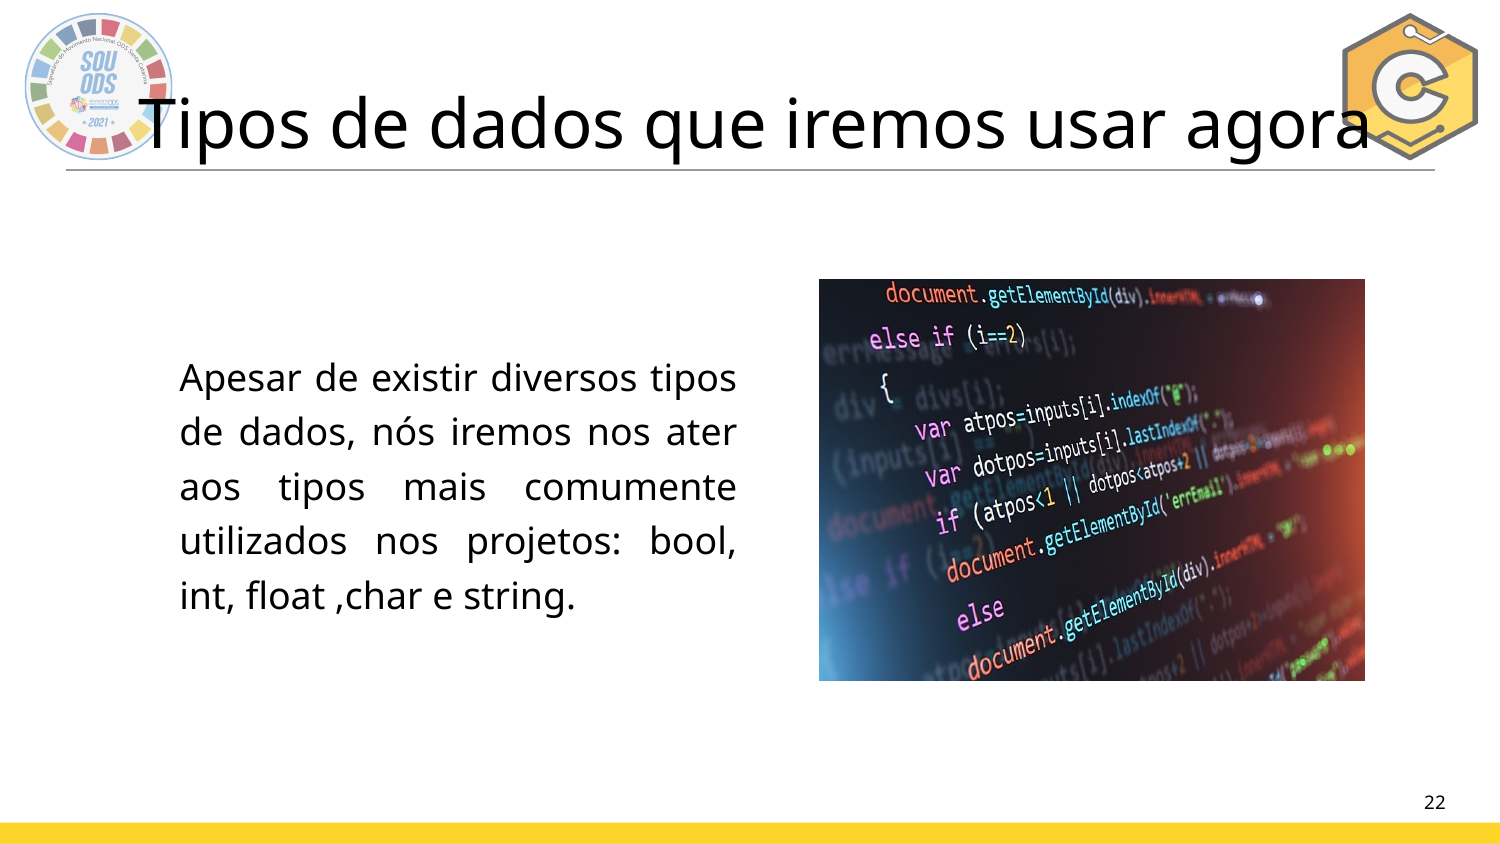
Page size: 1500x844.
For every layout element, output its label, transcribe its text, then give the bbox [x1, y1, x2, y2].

text_box [0, 822, 1500, 844]
slide_number ‹#› [1415, 795, 1451, 822]
text_box Tipos de dados que iremos usar agora [97, 65, 1415, 138]
picture [819, 279, 1365, 681]
text_box Apesar de existir diversos tipos de dados, nós iremos nos ater aos tipos mais comumente utilizados nos projetos: bool, int, float ,char e string. [97, 190, 820, 772]
